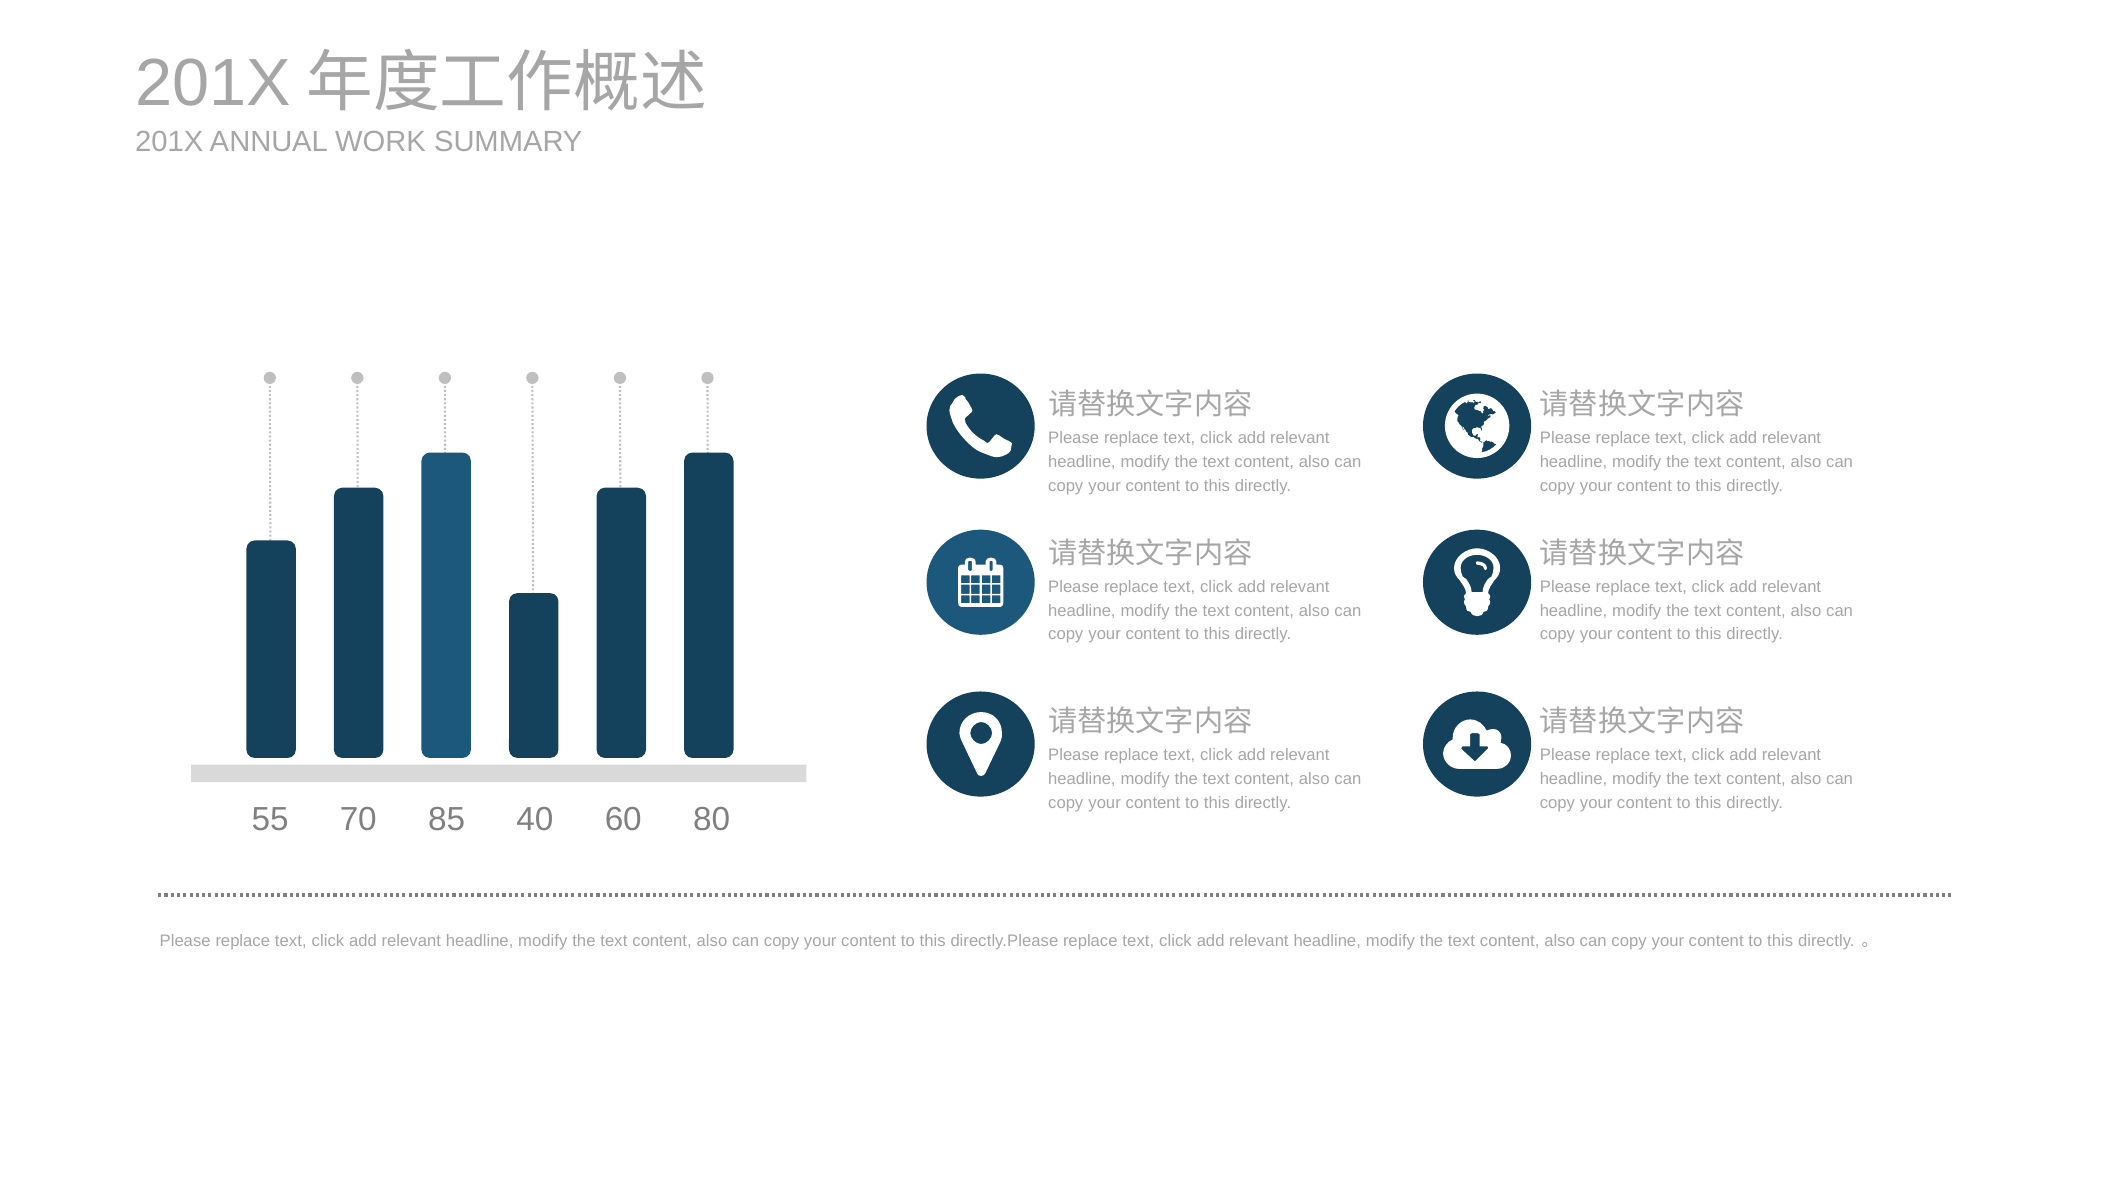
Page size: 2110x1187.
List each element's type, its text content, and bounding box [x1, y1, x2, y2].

text_box [190, 763, 807, 783]
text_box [926, 373, 1035, 479]
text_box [1539, 527, 1874, 643]
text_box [1048, 378, 1392, 494]
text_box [1048, 695, 1383, 811]
text_box 55 [251, 789, 289, 837]
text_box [596, 377, 646, 758]
text_box 80 [692, 789, 731, 837]
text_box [1539, 378, 1874, 494]
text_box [1422, 691, 1532, 797]
text_box 70 [339, 789, 377, 837]
text_box Please replace text, click add relevant headline, modify the text content, also can copy your content to this directly.Please replace text, click add relevant headline, modify the text content, also can copy your content to this directly.。 [159, 925, 1950, 950]
text_box 60 [604, 789, 642, 837]
text_box 40 [516, 789, 554, 837]
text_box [509, 377, 559, 758]
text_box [926, 529, 1035, 635]
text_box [1048, 527, 1383, 643]
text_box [333, 377, 384, 758]
text_box 201X ANNUAL WORK SUMMARY [135, 122, 596, 158]
text_box 85 [428, 789, 466, 837]
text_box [421, 377, 471, 758]
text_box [684, 377, 734, 758]
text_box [926, 691, 1035, 797]
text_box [1539, 695, 1874, 811]
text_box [246, 377, 296, 758]
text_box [1422, 529, 1532, 635]
text_box 201X年度工作概述 [135, 38, 783, 119]
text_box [1422, 373, 1532, 479]
